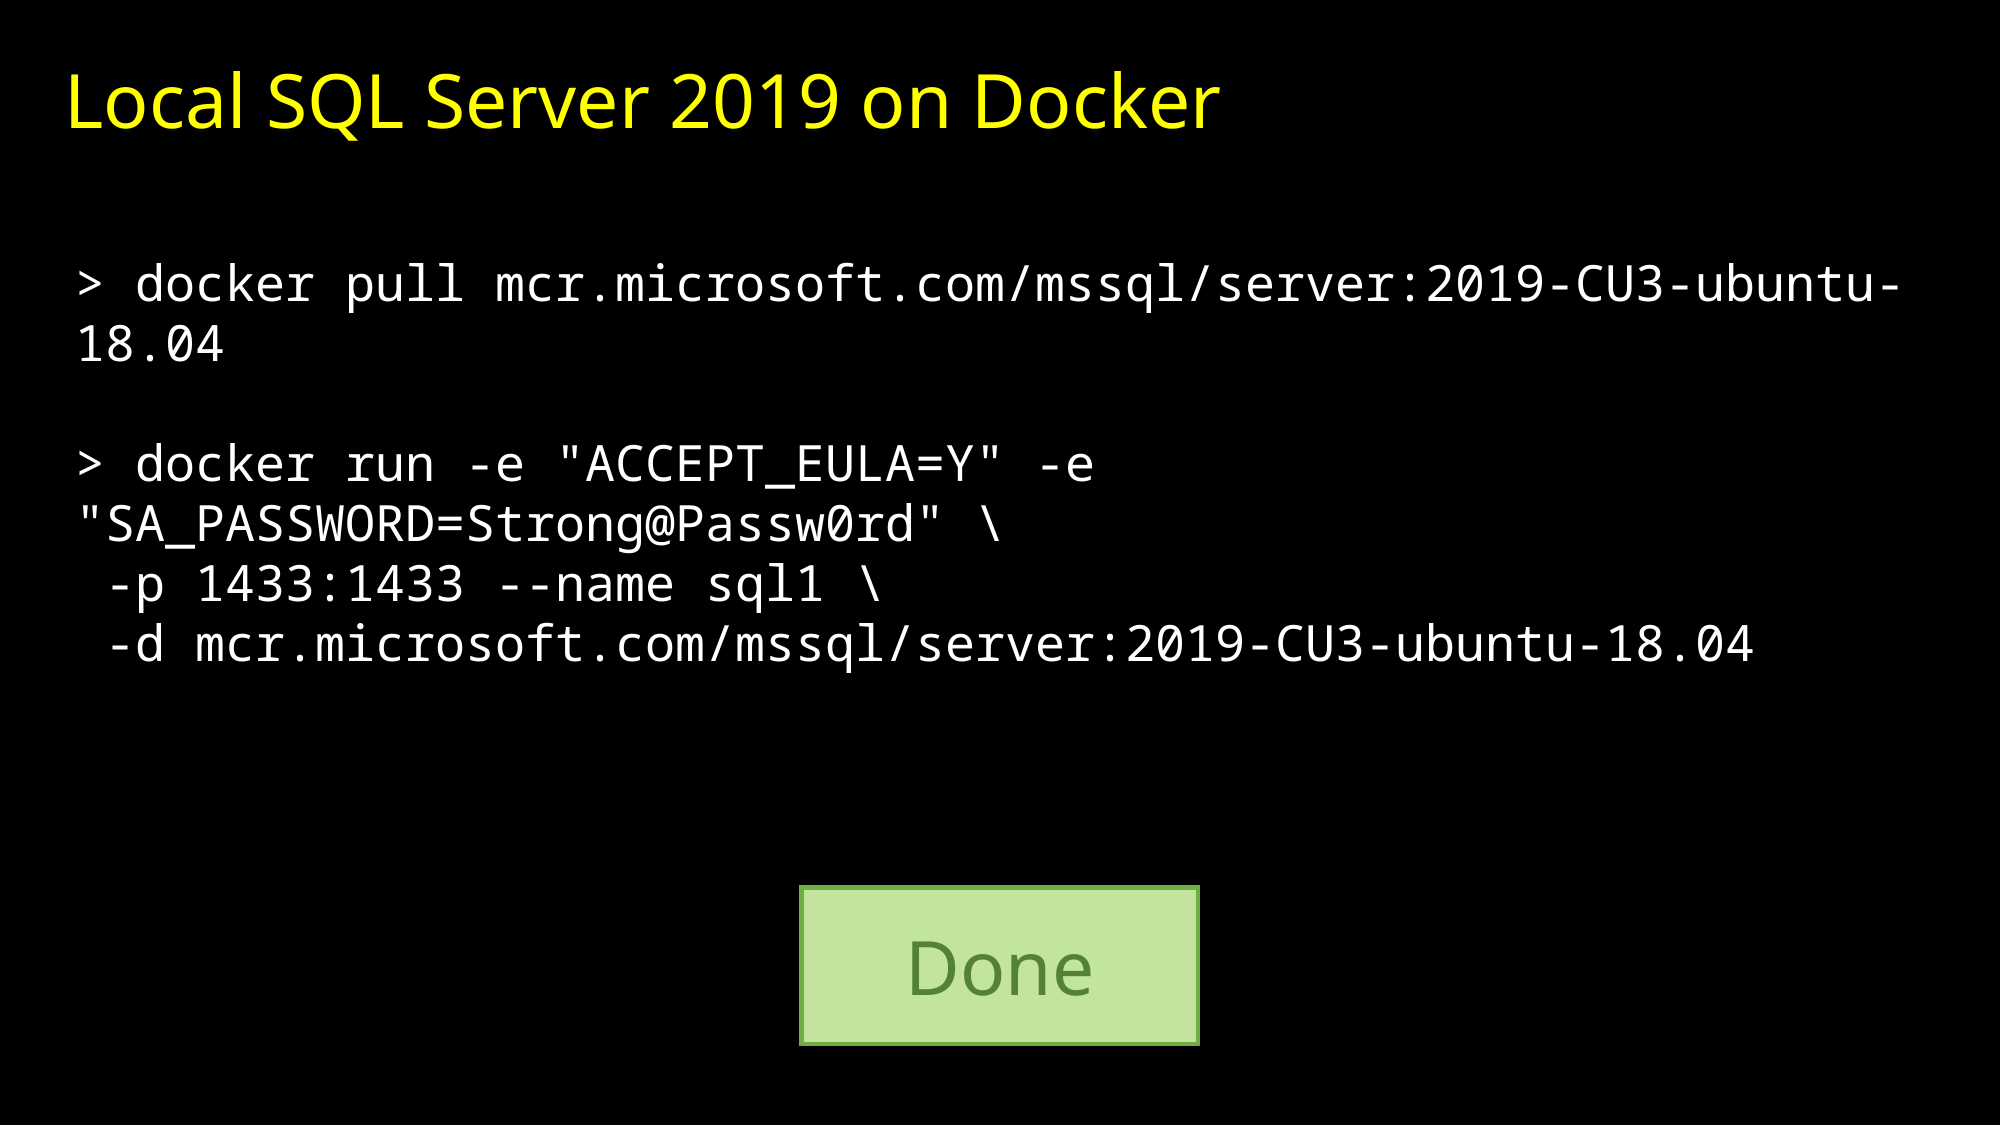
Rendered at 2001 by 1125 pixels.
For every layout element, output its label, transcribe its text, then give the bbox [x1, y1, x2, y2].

text_box > docker pull mcr.microsoft.com/mssql/server:2019-CU3-ubuntu-18.04 > docker run -e "ACCEPT_EULA=Y" -e "SA_PASSWORD=Strong@Passw0rd" \ -p 1433:1433 --name sql1 \ -d mcr.microsoft.com/mssql/server:2019-CU3-ubuntu-18.04 [60, 244, 1940, 680]
text_box Done [800, 886, 1199, 1045]
title Local SQL Server 2019 on Docker [50, 56, 1775, 182]
